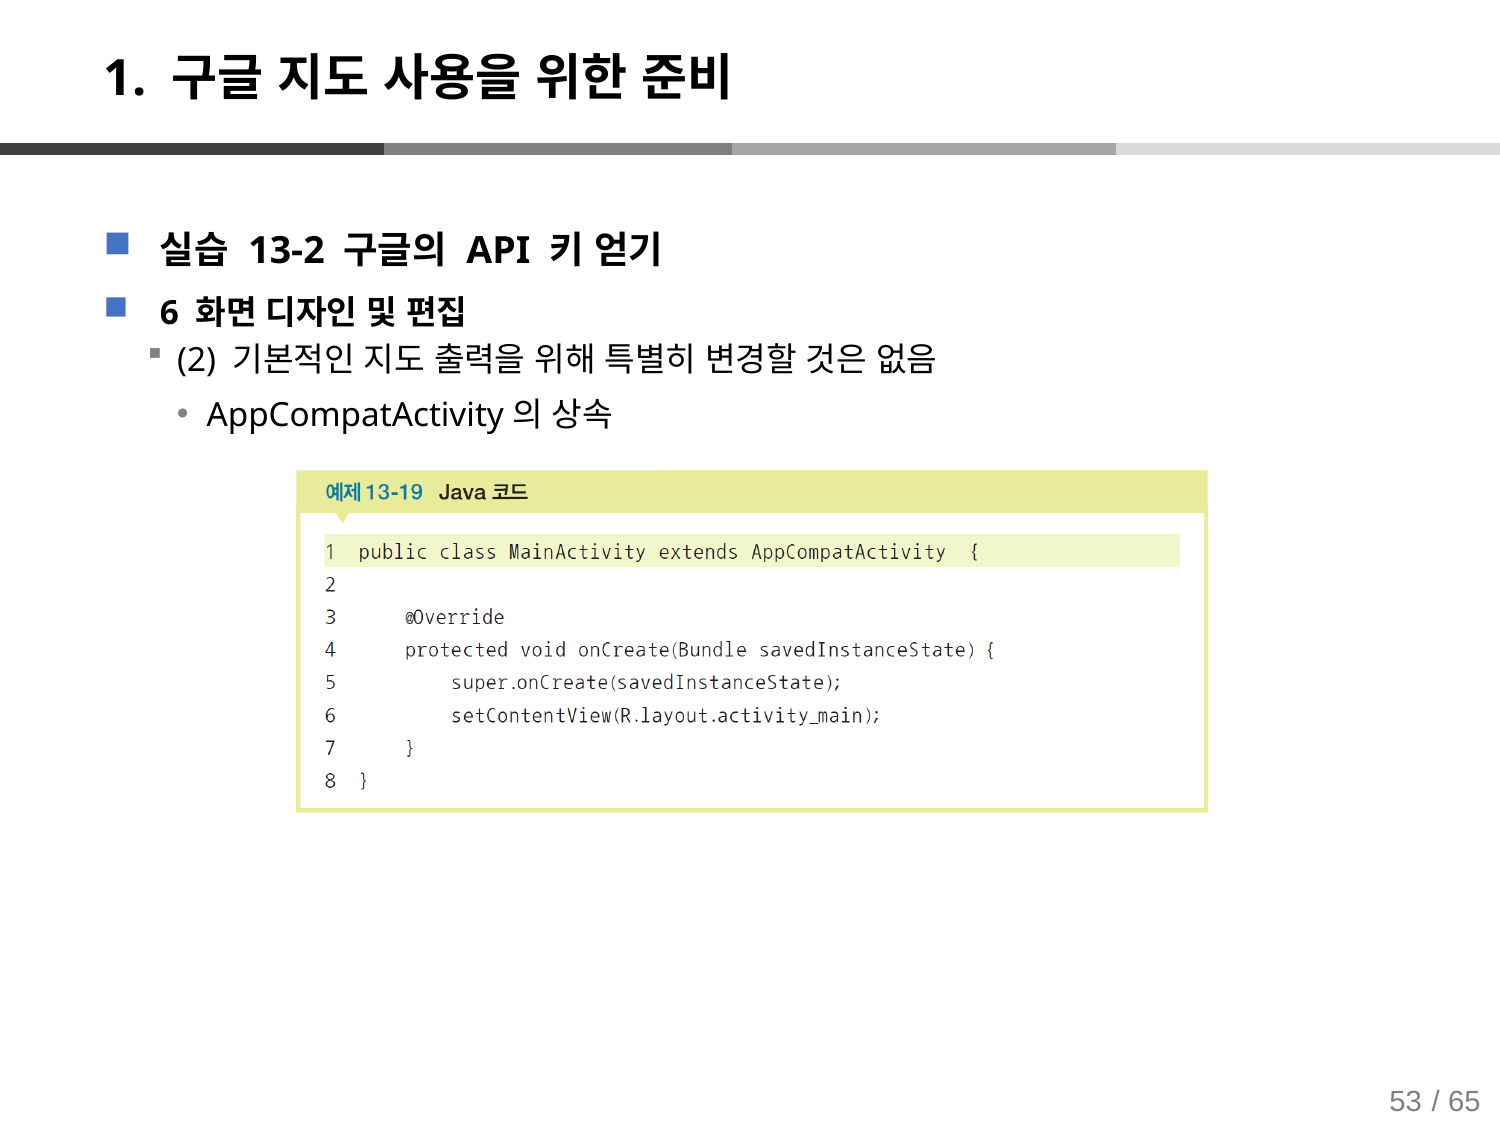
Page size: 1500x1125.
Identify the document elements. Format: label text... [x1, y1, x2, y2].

title 1. 구글 지도 사용을 위한 준비 [88, 30, 1211, 121]
picture [287, 462, 1212, 817]
list 실습 13-2 구글의 API 키 얻기 6 화면 디자인 및 편집 (2) 기본적인 지도 출력을 위해 특별히 변경할 것은 없음 AppCompatActivity의 상속 [88, 196, 1436, 1083]
